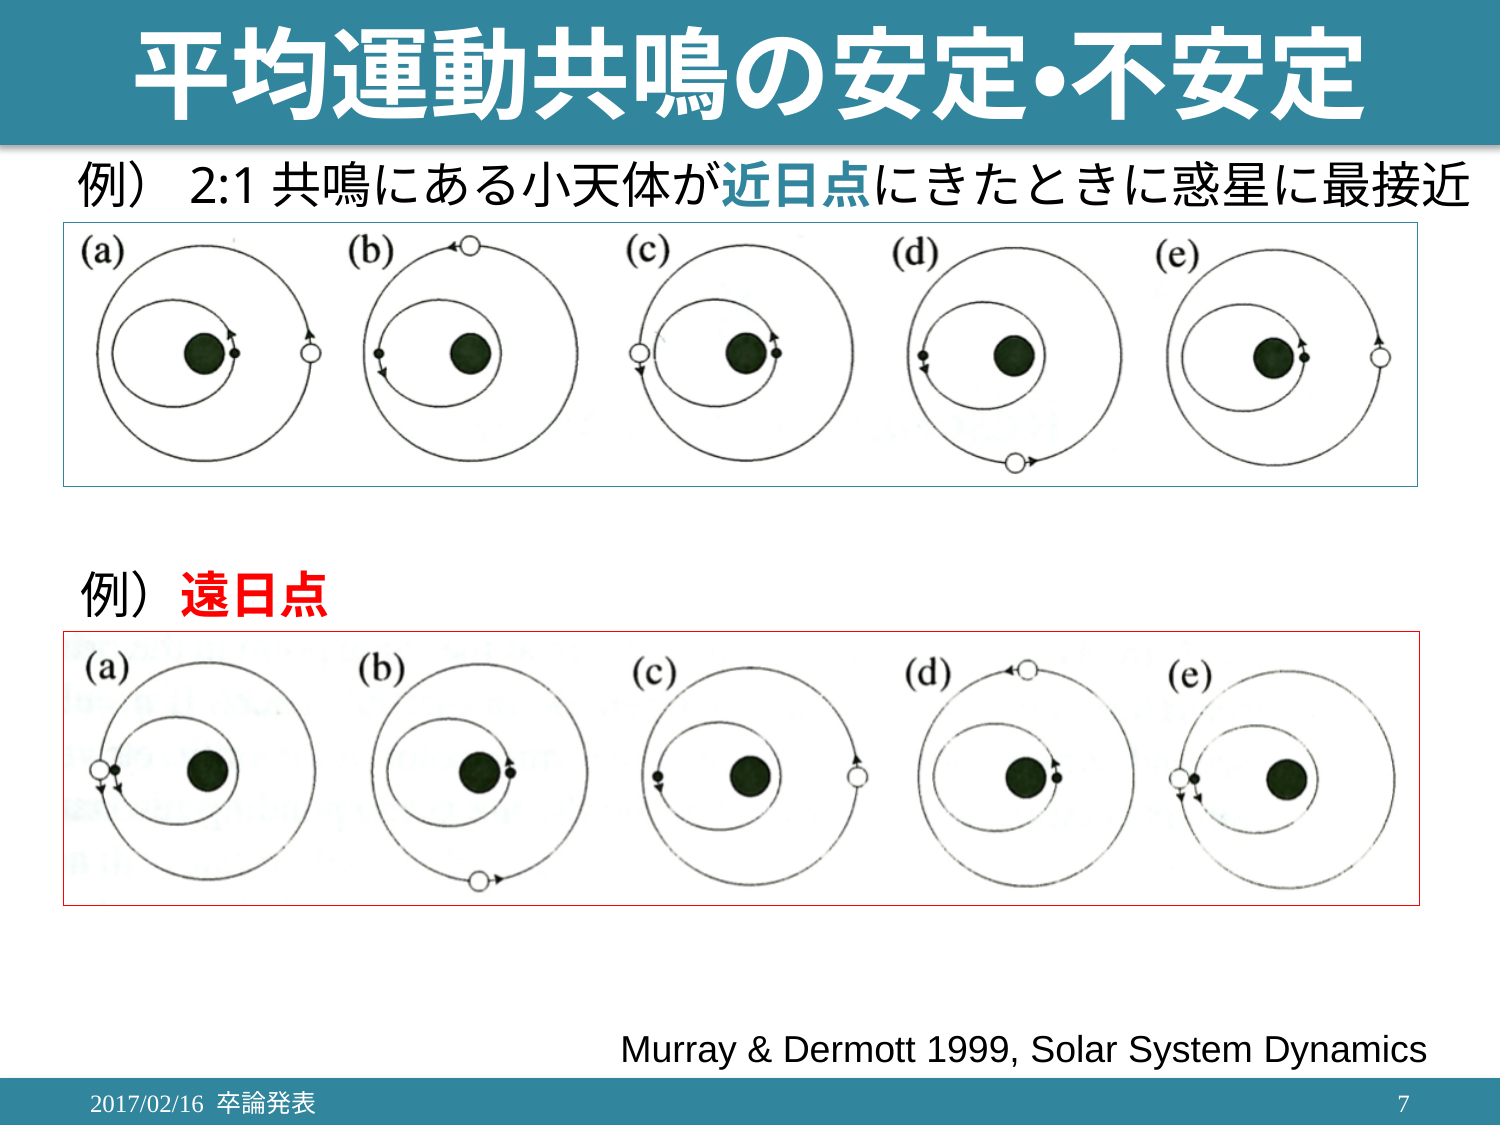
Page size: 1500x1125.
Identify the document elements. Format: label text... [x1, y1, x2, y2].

picture [63, 631, 1420, 906]
picture [63, 221, 1418, 487]
slide_number 7 [1074, 1080, 1425, 1125]
text_box 例）遠日点 [65, 555, 346, 629]
title 平均運動共鳴の安定•不安定 [75, 0, 1425, 144]
text_box 例）2:1共鳴にある小天体が近日点にきたときに惑星に最接近 [62, 146, 1487, 221]
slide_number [75, 1080, 425, 1125]
text_box Murray & Dermott 1999, Solar System Dynamics [605, 1017, 1444, 1078]
